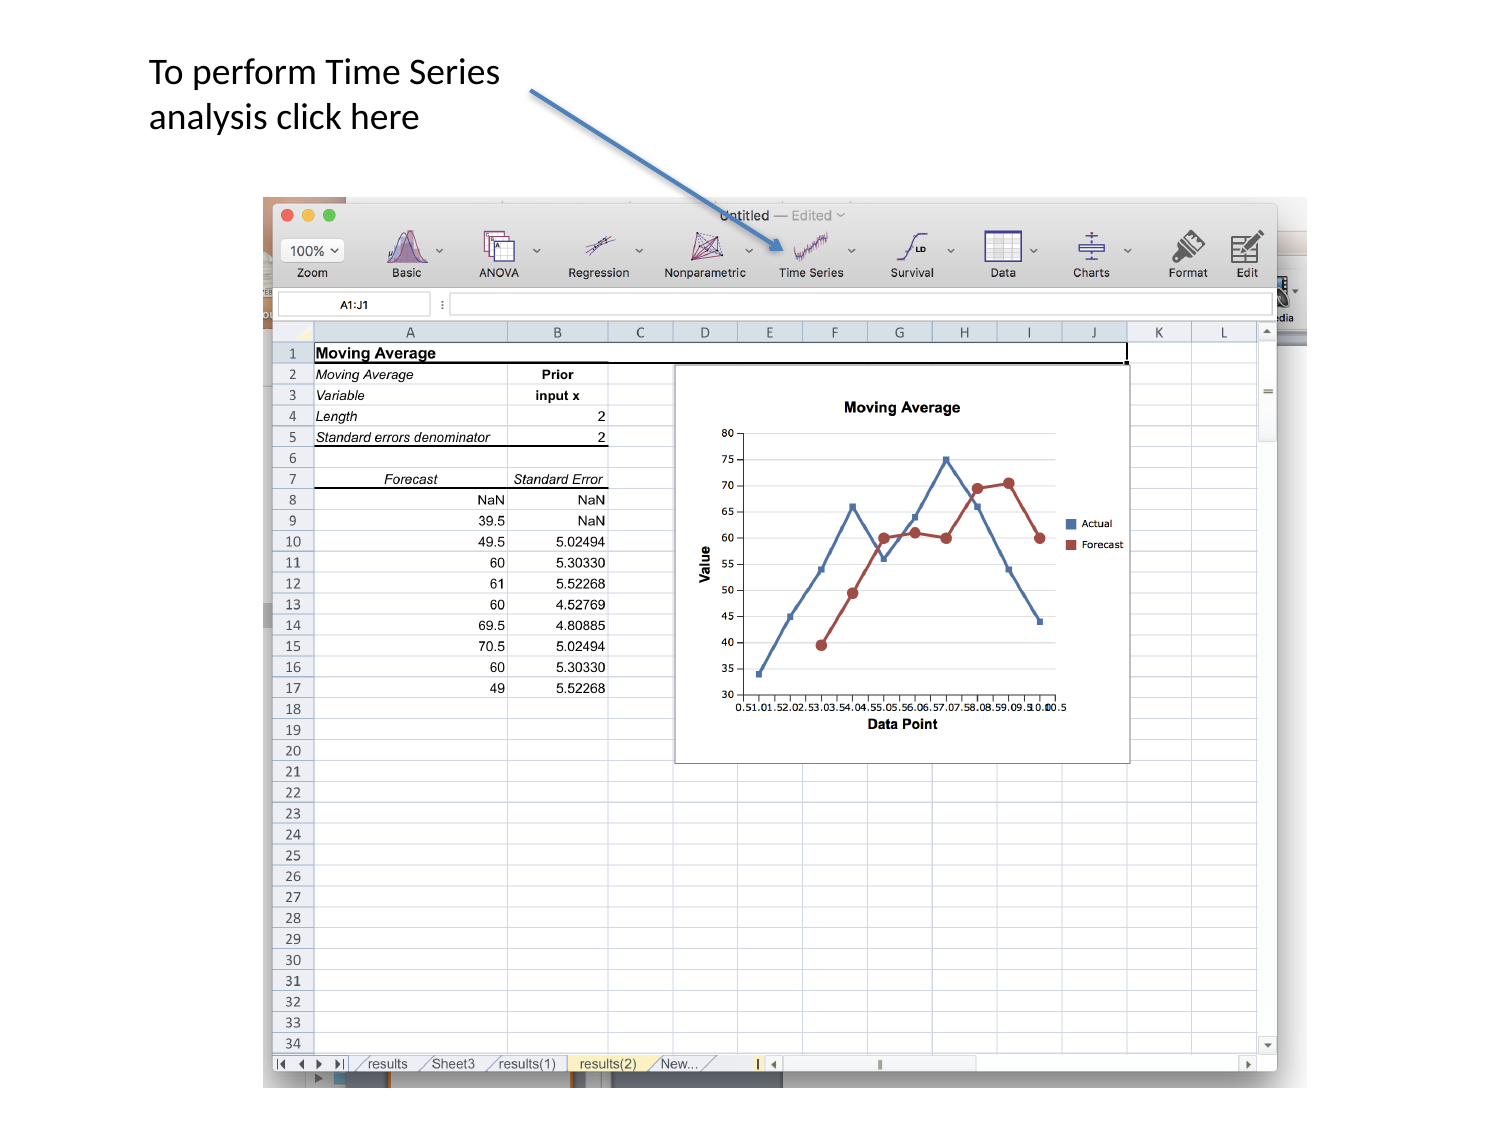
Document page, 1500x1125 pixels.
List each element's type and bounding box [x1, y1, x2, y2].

text_box [133, 39, 1307, 1088]
